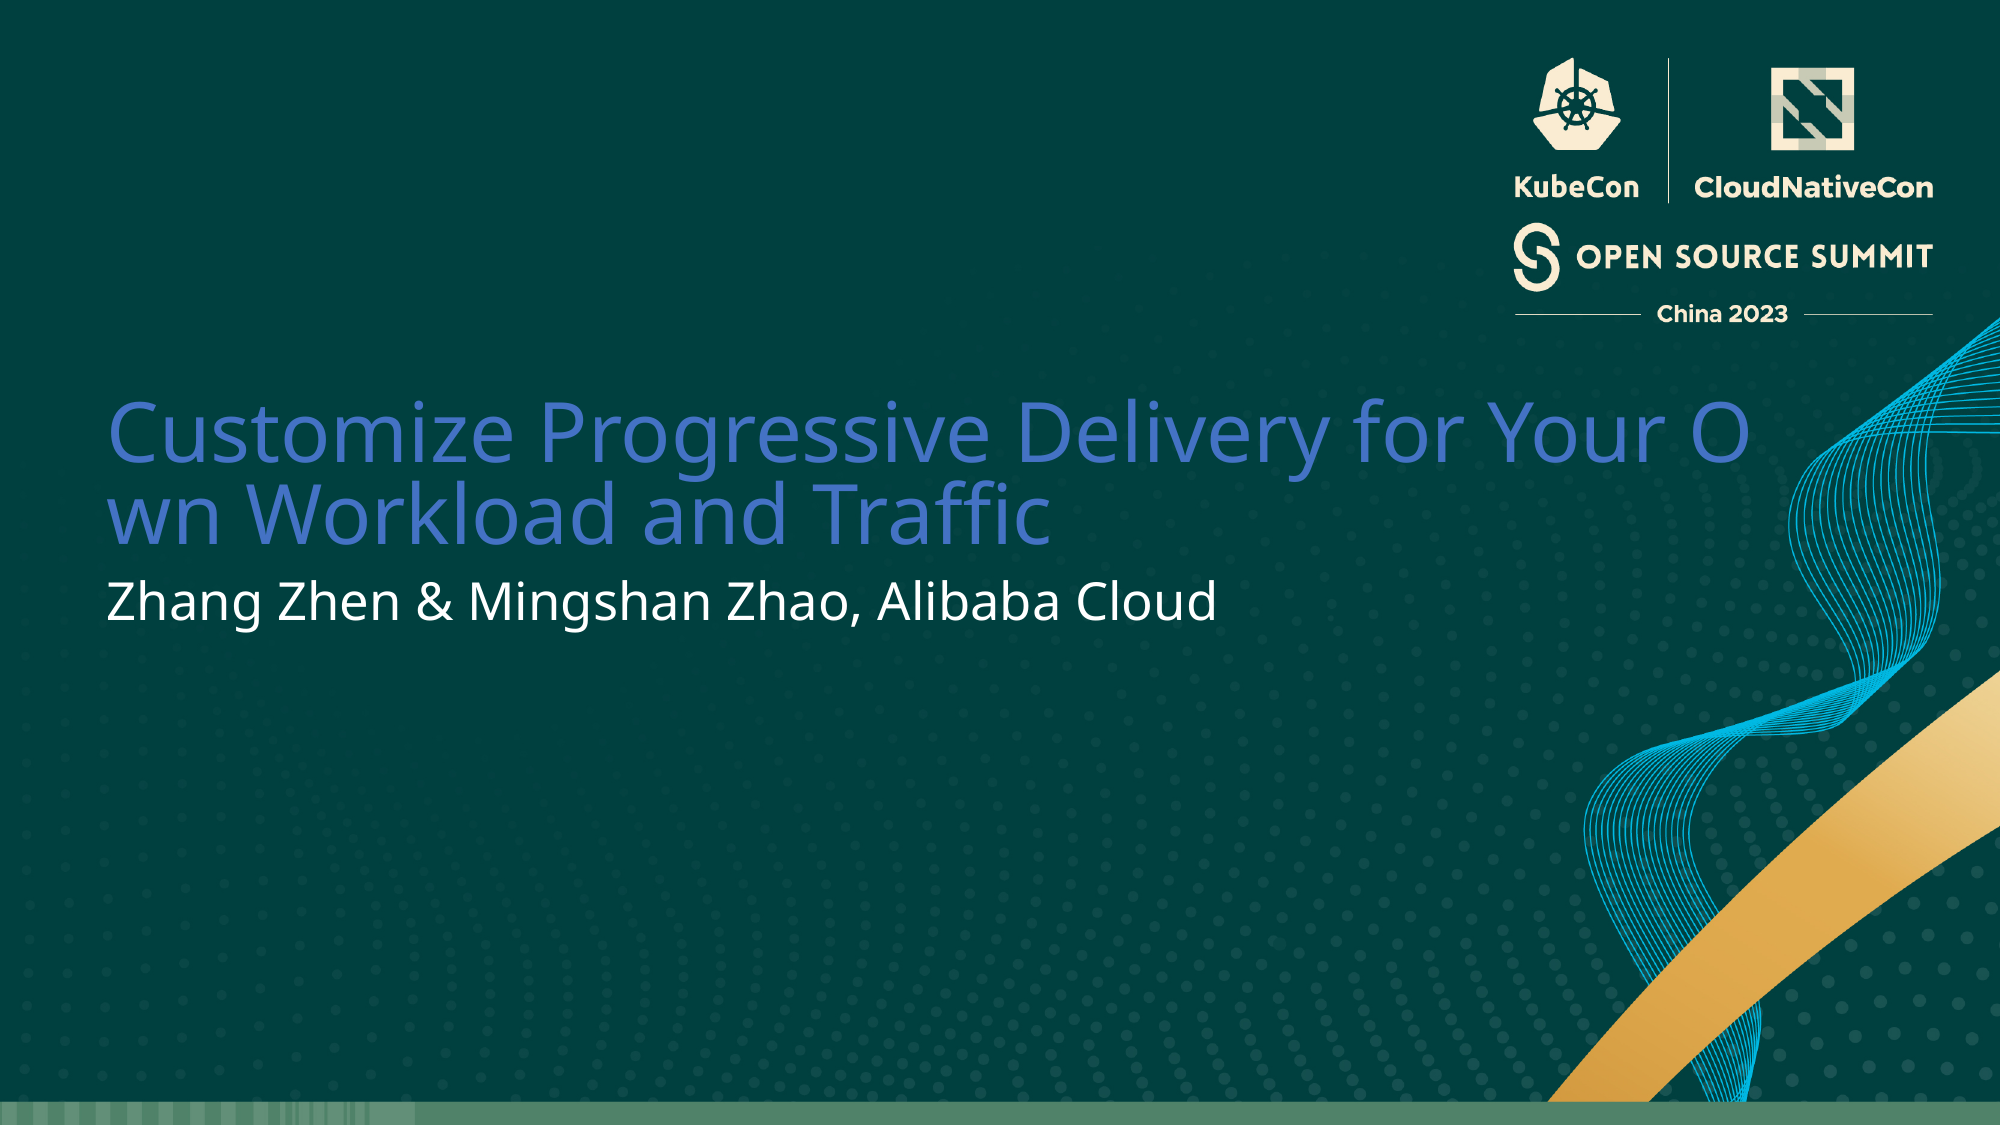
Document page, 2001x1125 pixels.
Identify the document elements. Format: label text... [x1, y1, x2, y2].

picture [1830, 694, 1840, 703]
picture [1826, 714, 1834, 724]
picture [0, 0, 2000, 1125]
picture [1929, 378, 1936, 385]
picture [1883, 419, 1888, 427]
picture [1792, 724, 1798, 732]
picture [1707, 748, 1714, 754]
picture [1889, 412, 1897, 420]
text_box Customize Progressive Delivery for Your Own Workload and Traffic [91, 323, 1817, 541]
picture [1838, 704, 1846, 709]
picture [1824, 704, 1837, 715]
picture [1676, 747, 1683, 756]
text_box Zhang Zhen & Mingshan Zhao, Alibaba Cloud [91, 541, 1817, 707]
